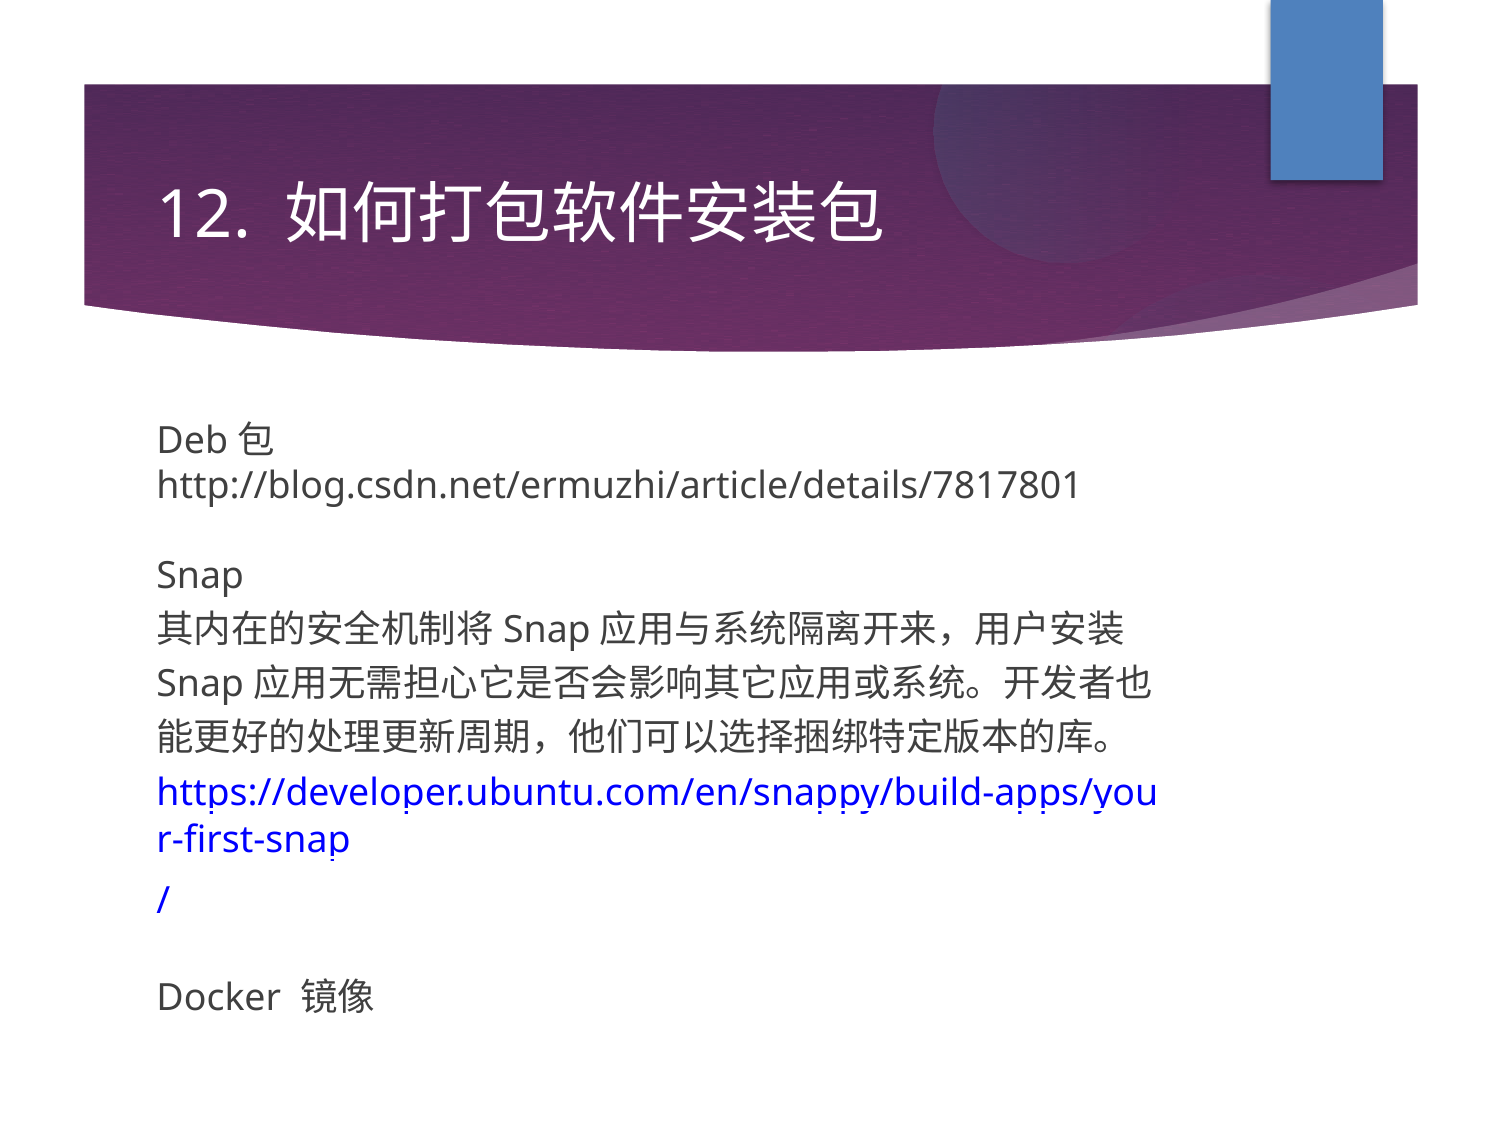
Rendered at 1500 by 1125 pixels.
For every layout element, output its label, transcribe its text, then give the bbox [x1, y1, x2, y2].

text_box Deb包 http://blog.csdn.net/ermuzhi/article/details/7817801 Snap 其内在的安全机制将Snap应用与系统隔离开来，用户安装Snap应用无需担心它是否会影响其它应用或系统。开发者也能更好的处理更新周期，他们可以选择捆绑特定版本的库。 https://developer.ubuntu.com/en/snappy/build-apps/your-first-snap/ Docker 镜像 [141, 408, 1183, 988]
text_box Ctrl + Alt + t 快速打开Shell history 查看命令行历史 !xx 执行最近一次以xx开头的命令 !! 执行上一个命令 TAB键 自动补全命令 Ctrl+r byobu (sudo apt-get install) 后台shell cd – 回到上一次目录 nautilus . 在图形文件浏览器打开当前目录 [1241, 288, 1381, 328]
picture [85, 85, 1417, 351]
text_box 12. 如何打包软件安装包 [141, 152, 1183, 269]
